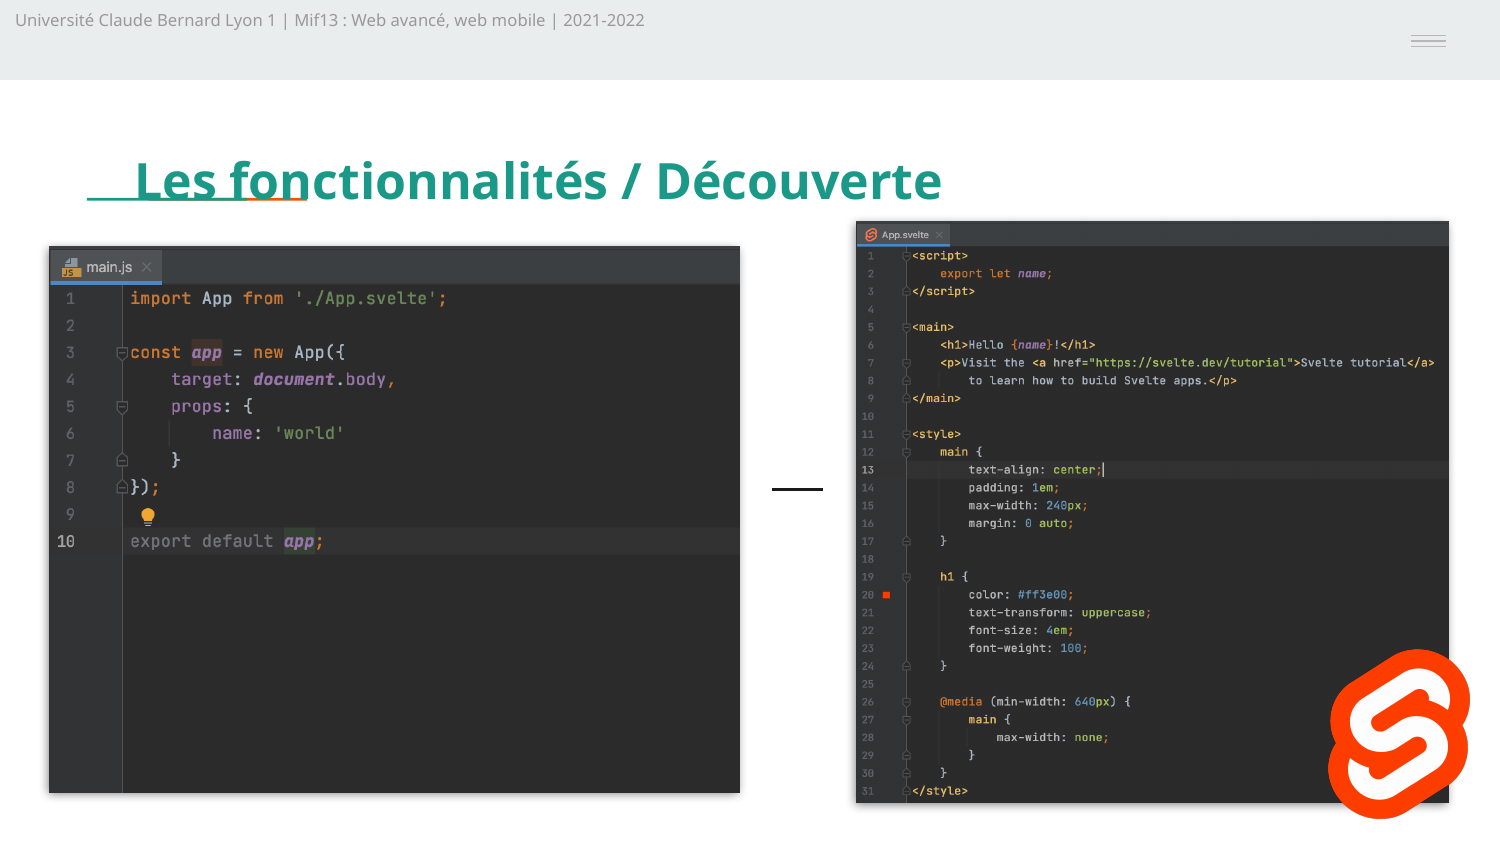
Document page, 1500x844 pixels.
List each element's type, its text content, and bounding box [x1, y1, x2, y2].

text_box Université Claude Bernard Lyon 1 | Mif13 : Web avancé, web mobile | 2021-2022 [0, 0, 681, 40]
picture [855, 221, 1470, 820]
title Les fonctionnalités / Découverte [119, 104, 1381, 193]
picture [48, 246, 740, 793]
